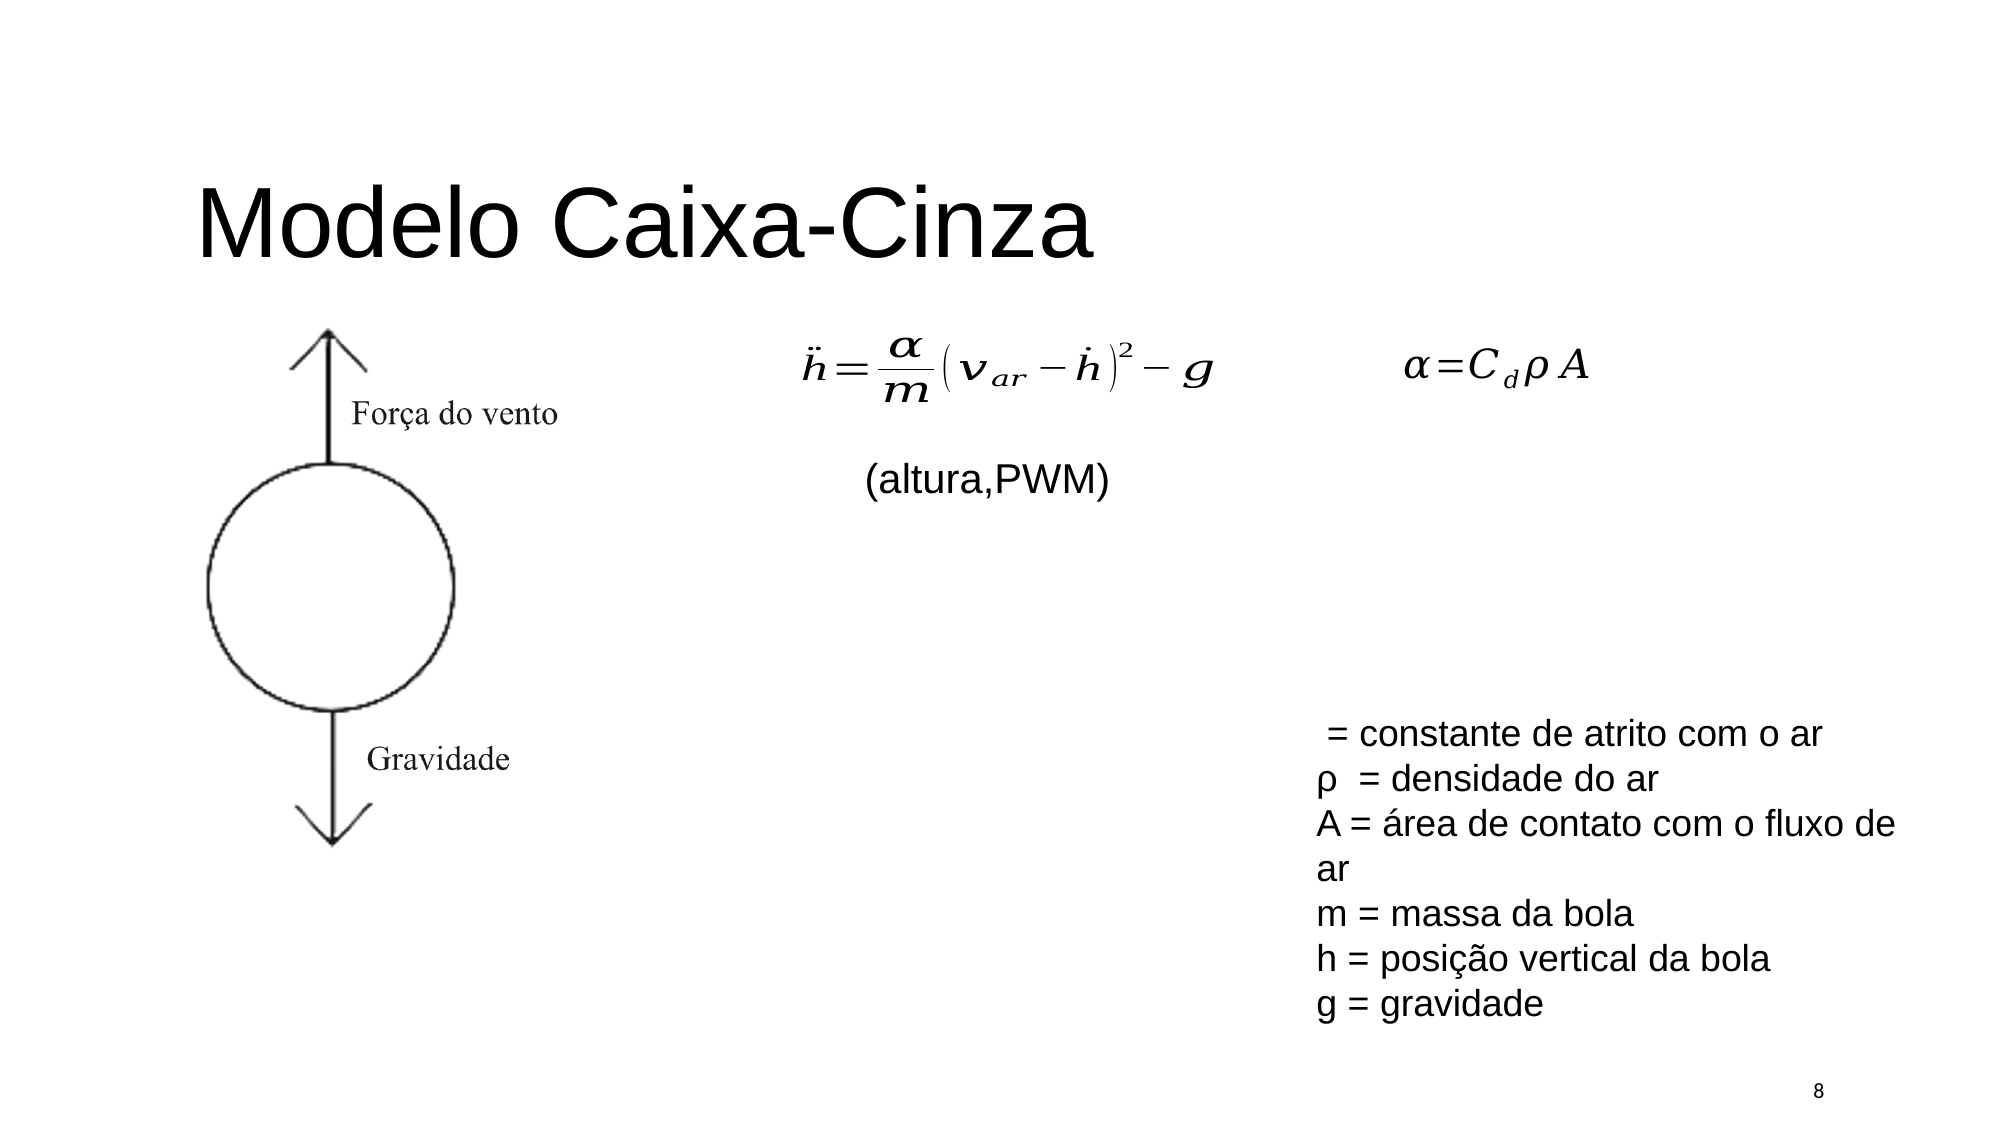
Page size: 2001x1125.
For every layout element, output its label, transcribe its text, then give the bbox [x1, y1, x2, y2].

slide_number 8 [1624, 1059, 1840, 1120]
title Modelo Caixa-Cinza [180, 47, 1830, 285]
picture [89, 284, 580, 891]
